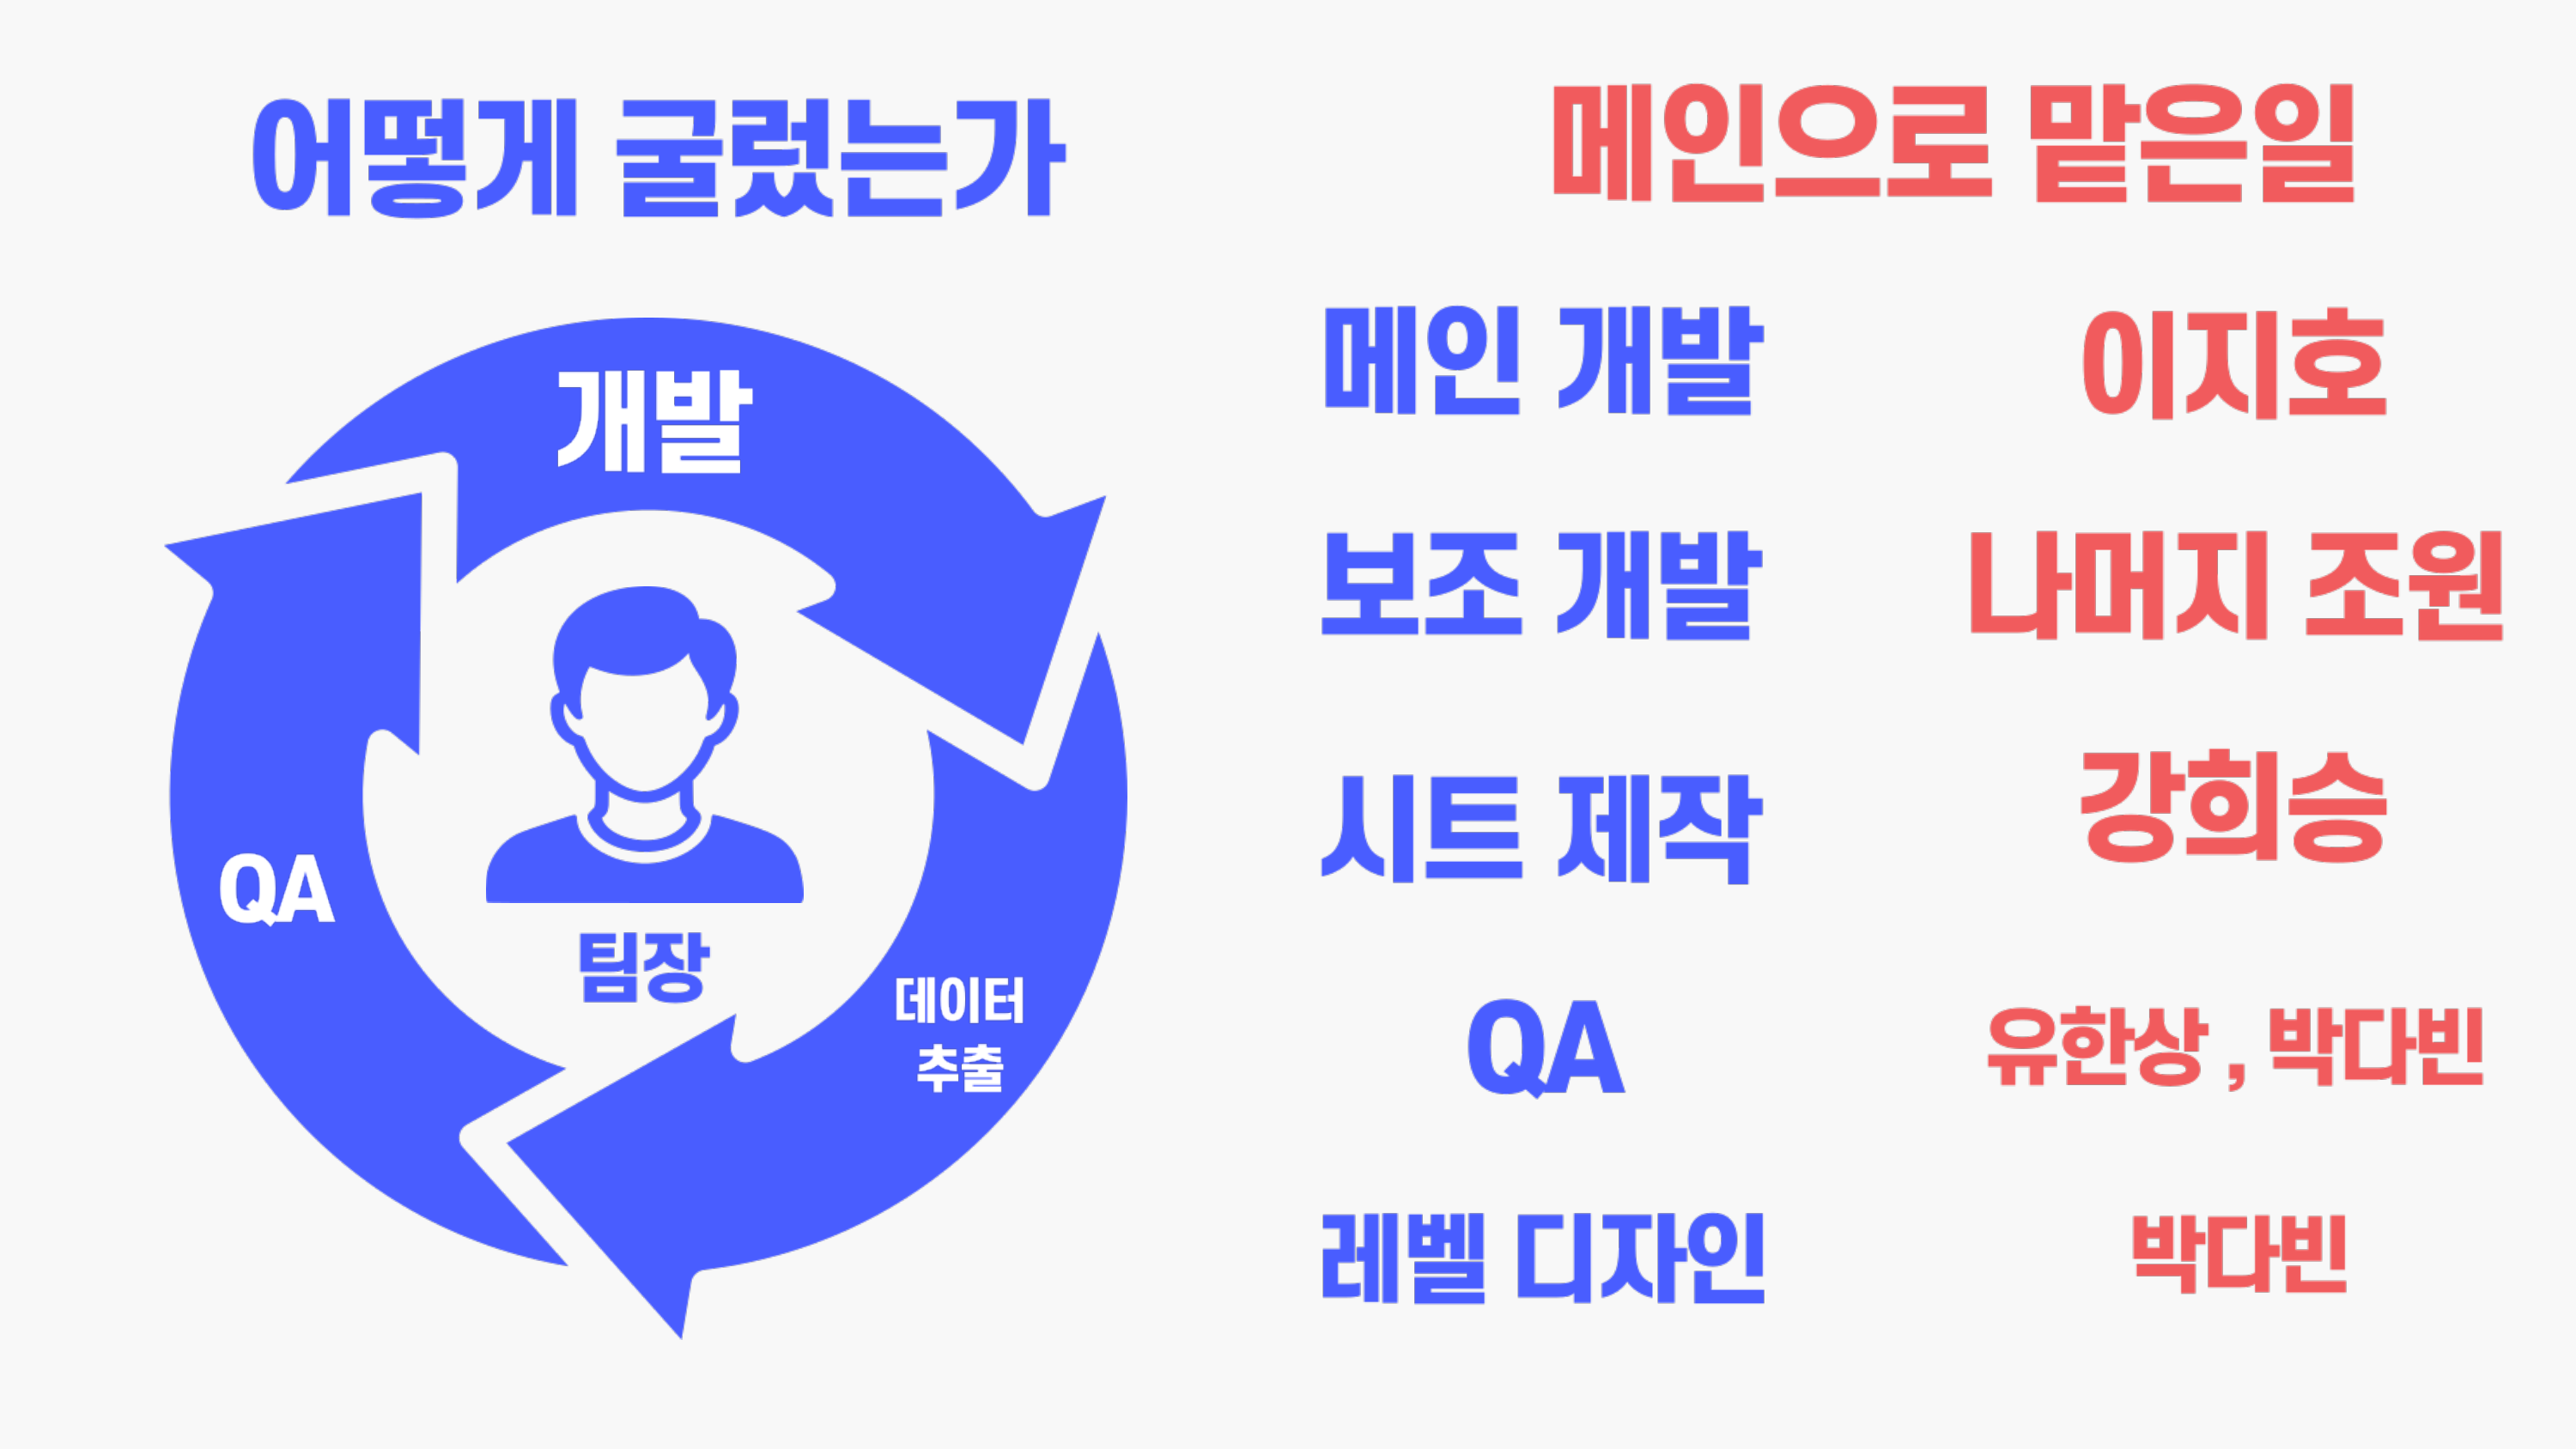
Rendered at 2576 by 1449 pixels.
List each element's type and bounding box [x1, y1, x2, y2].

picture [1273, 17, 2576, 1411]
picture [164, 32, 1199, 1340]
